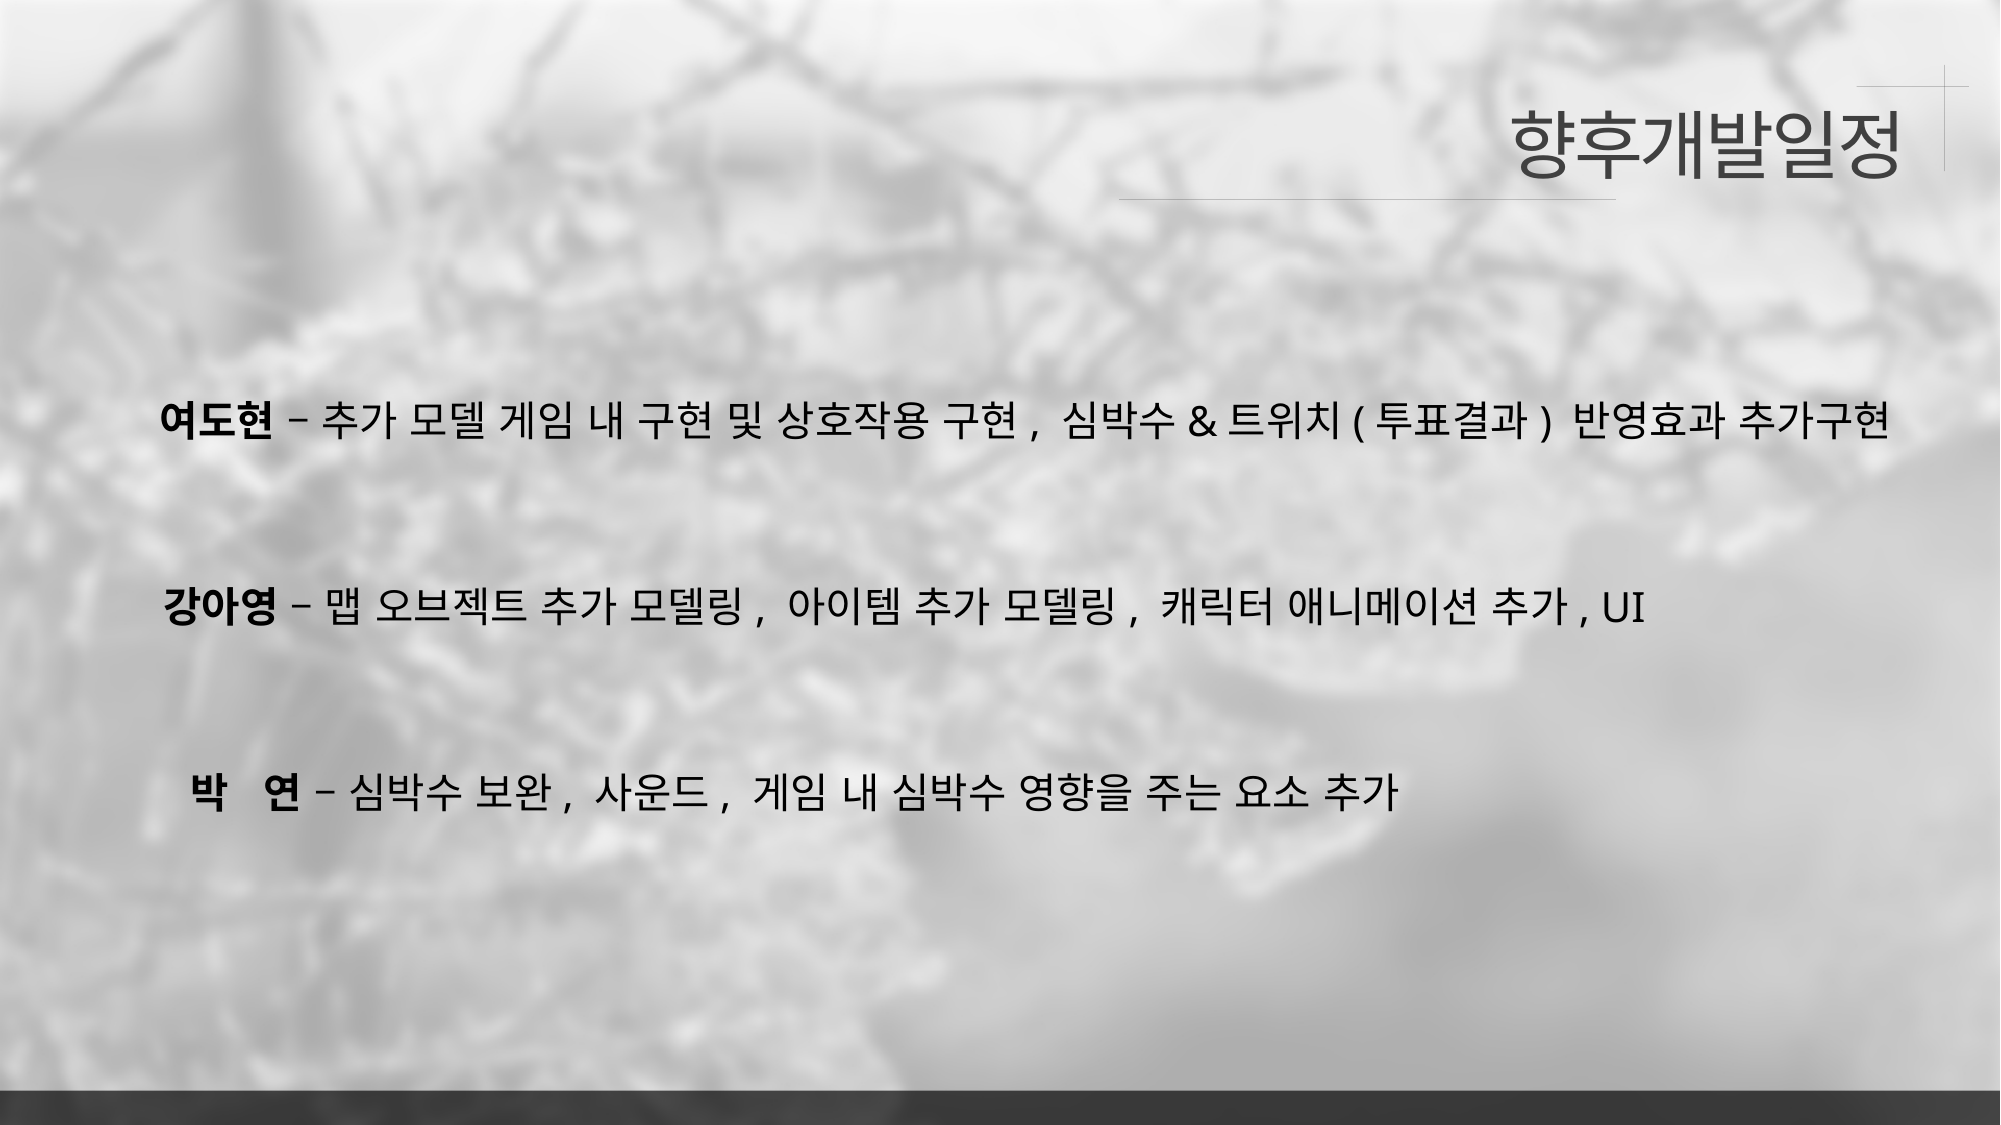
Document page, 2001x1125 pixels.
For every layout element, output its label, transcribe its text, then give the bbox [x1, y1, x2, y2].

picture [0, 0, 2000, 1125]
text_box 강아영 – 맵 오브젝트 추가 모델링, 아이템 추가 모델링, 캐릭터 애니메이션 추가, UI [148, 573, 1665, 639]
text_box 향후개발일정 [1493, 91, 1922, 196]
text_box 여도현 – 추가 모델 게임 내 구현 및 상호작용 구현, 심박수&트위치(투표결과) 반영효과 추가구현 [145, 387, 1908, 453]
text_box 박 연 – 심박수 보완, 사운드, 게임 내 심박수 영향을 주는 요소 추가 [175, 759, 1427, 824]
